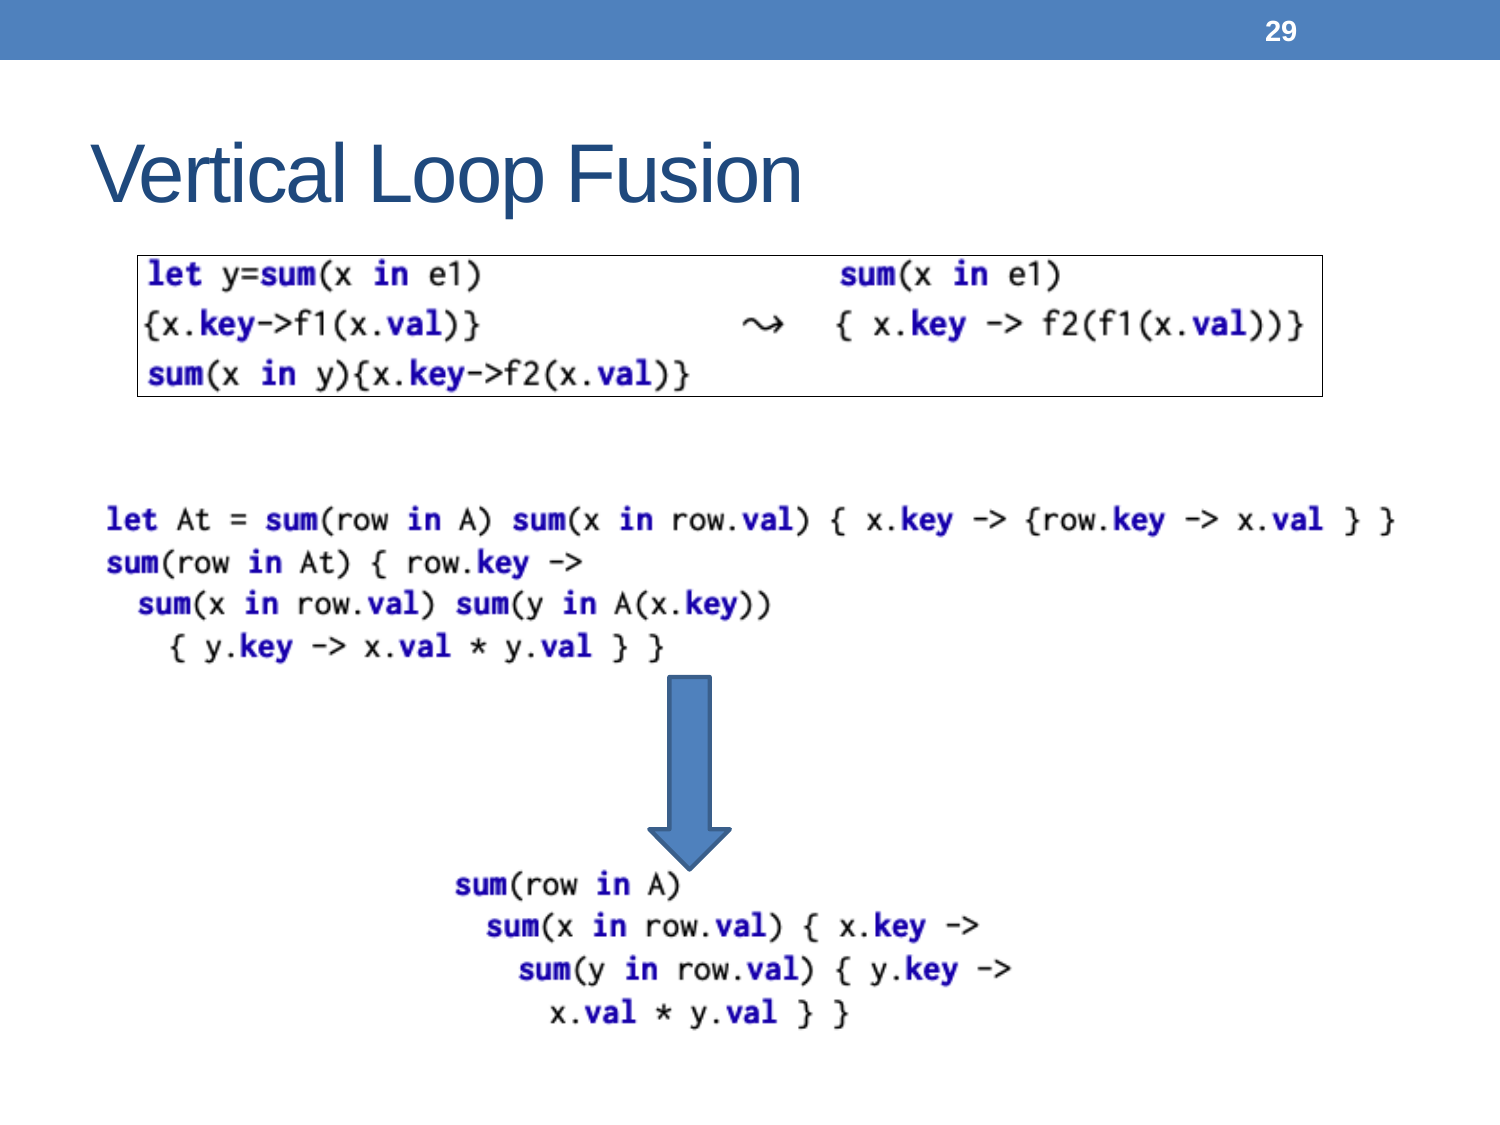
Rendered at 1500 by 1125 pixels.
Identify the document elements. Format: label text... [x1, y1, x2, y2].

picture [451, 861, 1049, 1038]
title Vertical Loop Fusion [75, 87, 1425, 250]
picture [136, 255, 1323, 397]
slide_number 28 [1250, 3, 1425, 57]
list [99, 493, 1426, 678]
text_box [647, 684, 732, 858]
